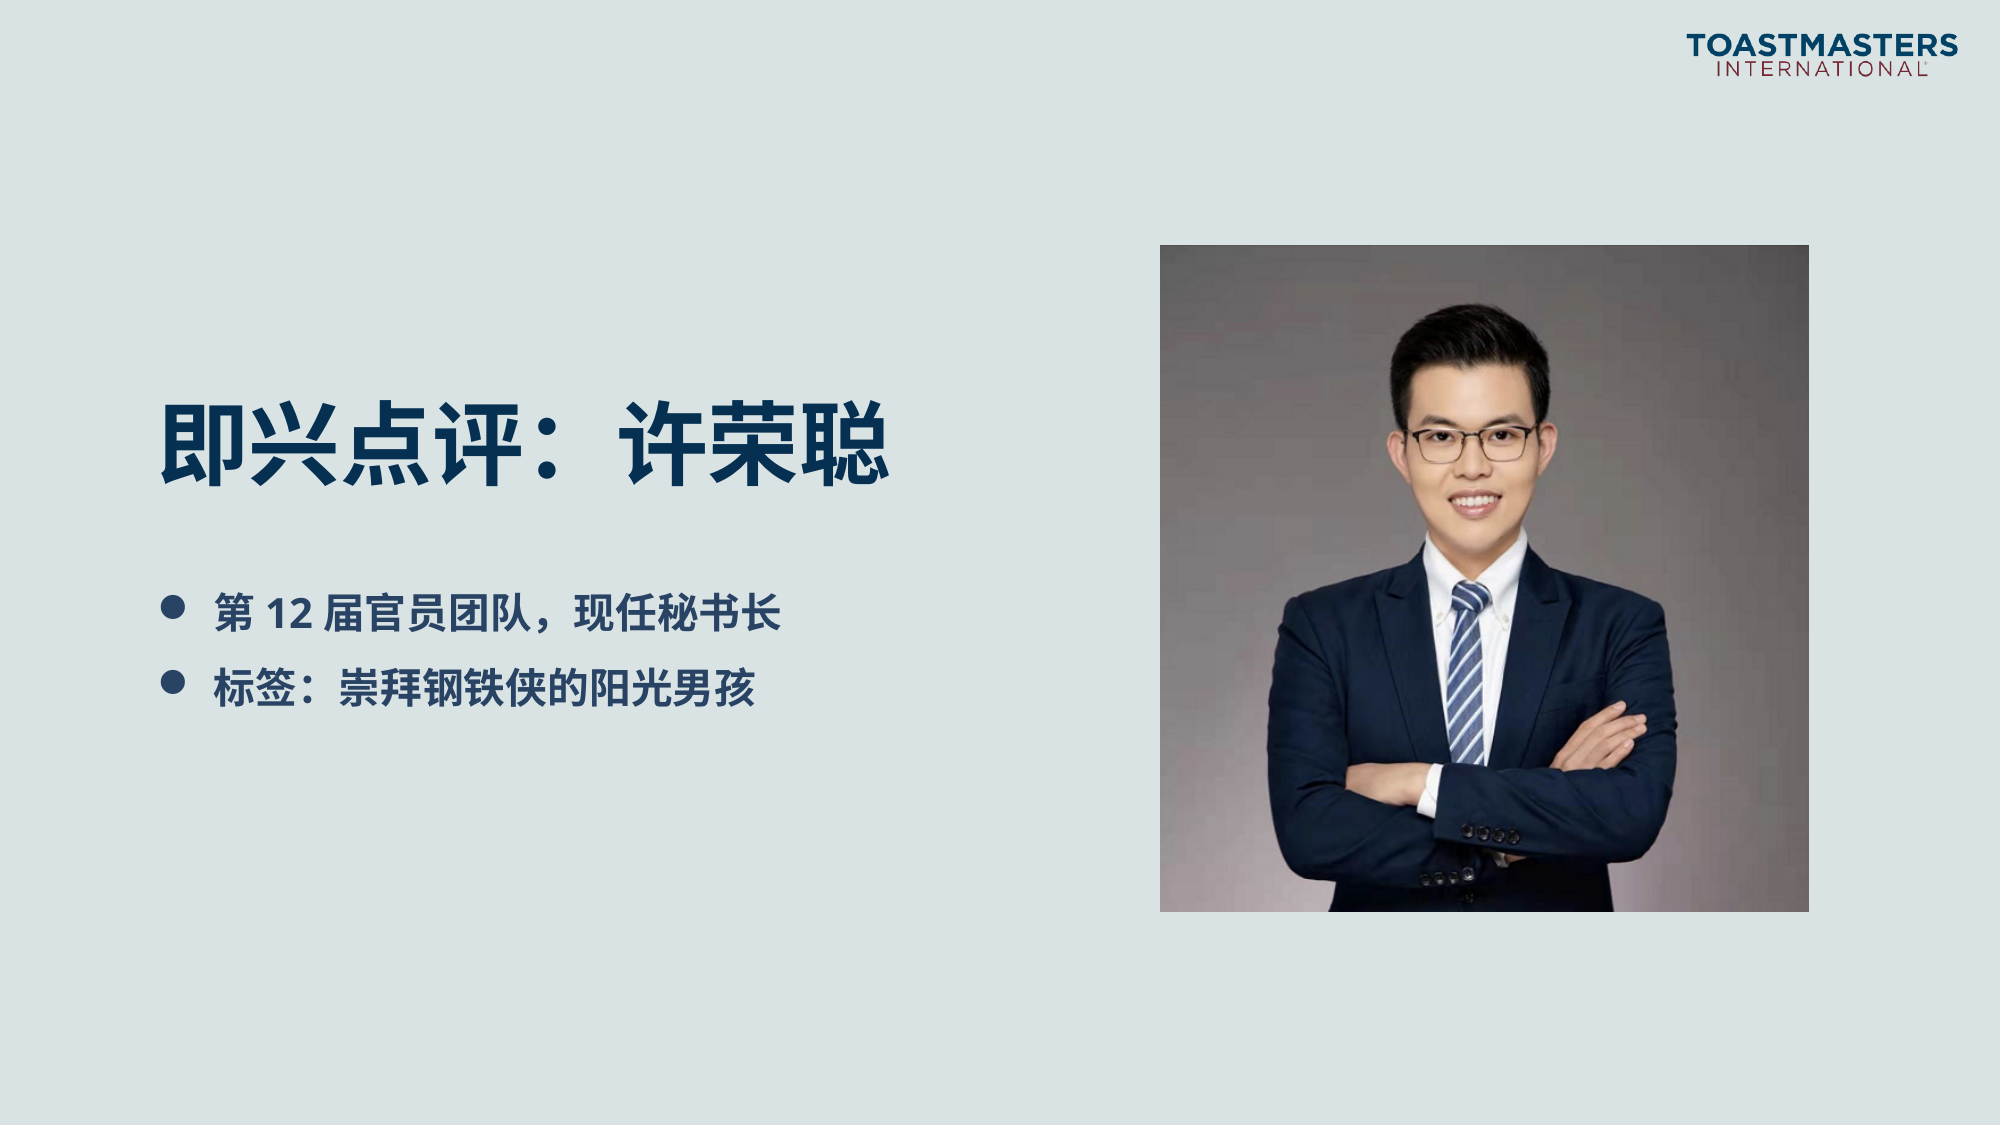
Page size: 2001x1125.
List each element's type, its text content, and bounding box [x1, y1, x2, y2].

picture [1674, 18, 1971, 87]
text_box 即兴点评：许荣聪 [142, 324, 916, 500]
text_box 第12届官员团队，现任秘书长 标签：崇拜钢铁侠的阳光男孩 [142, 554, 1117, 725]
picture [1160, 244, 1809, 912]
